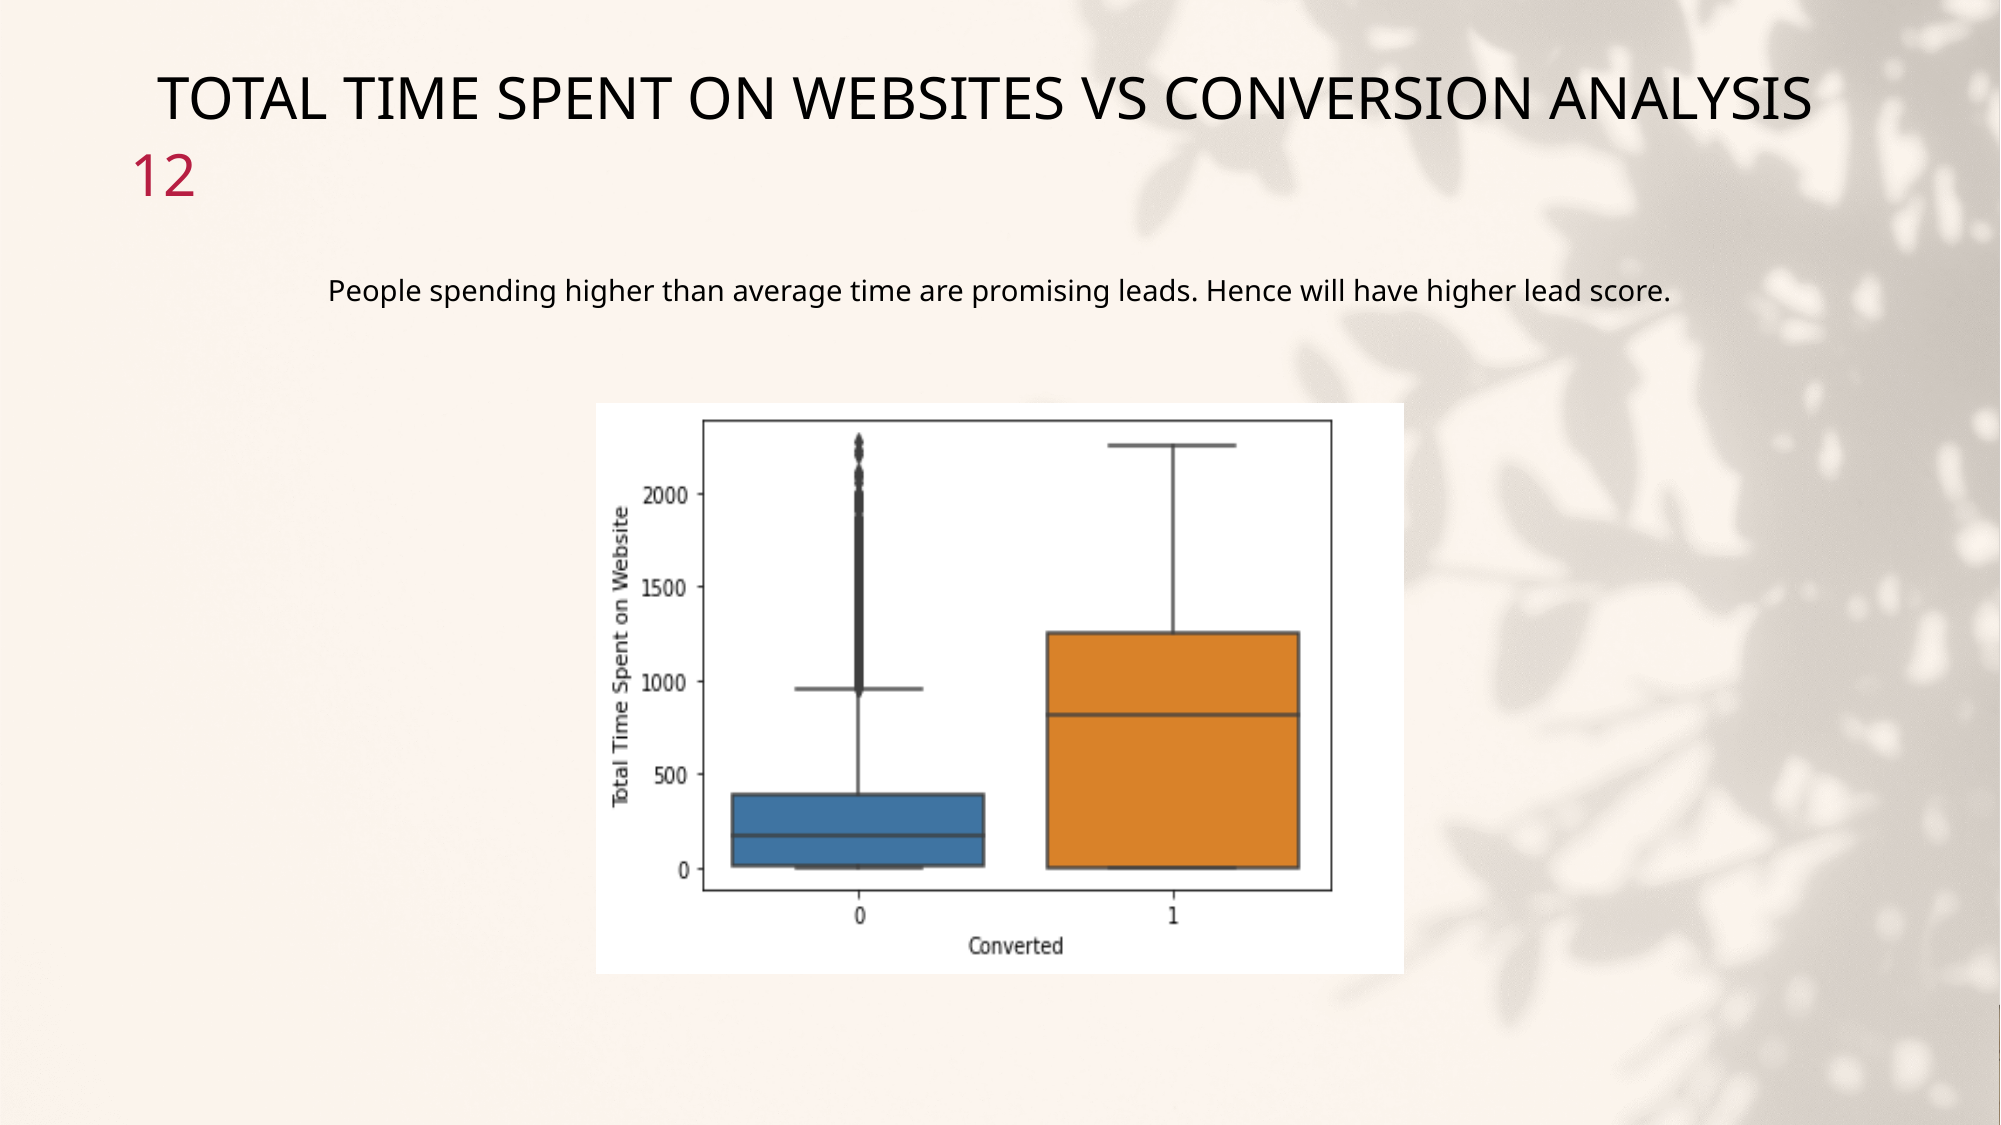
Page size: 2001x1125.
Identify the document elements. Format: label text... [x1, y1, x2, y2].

text_box People spending higher than average time are promising leads. Hence will have higher lead score. [137, 161, 1863, 394]
picture [0, 0, 2000, 1125]
title Total Time Spent On Websites vs Conversion Analysis [123, 61, 1849, 161]
slide_number 12 [78, 131, 212, 214]
